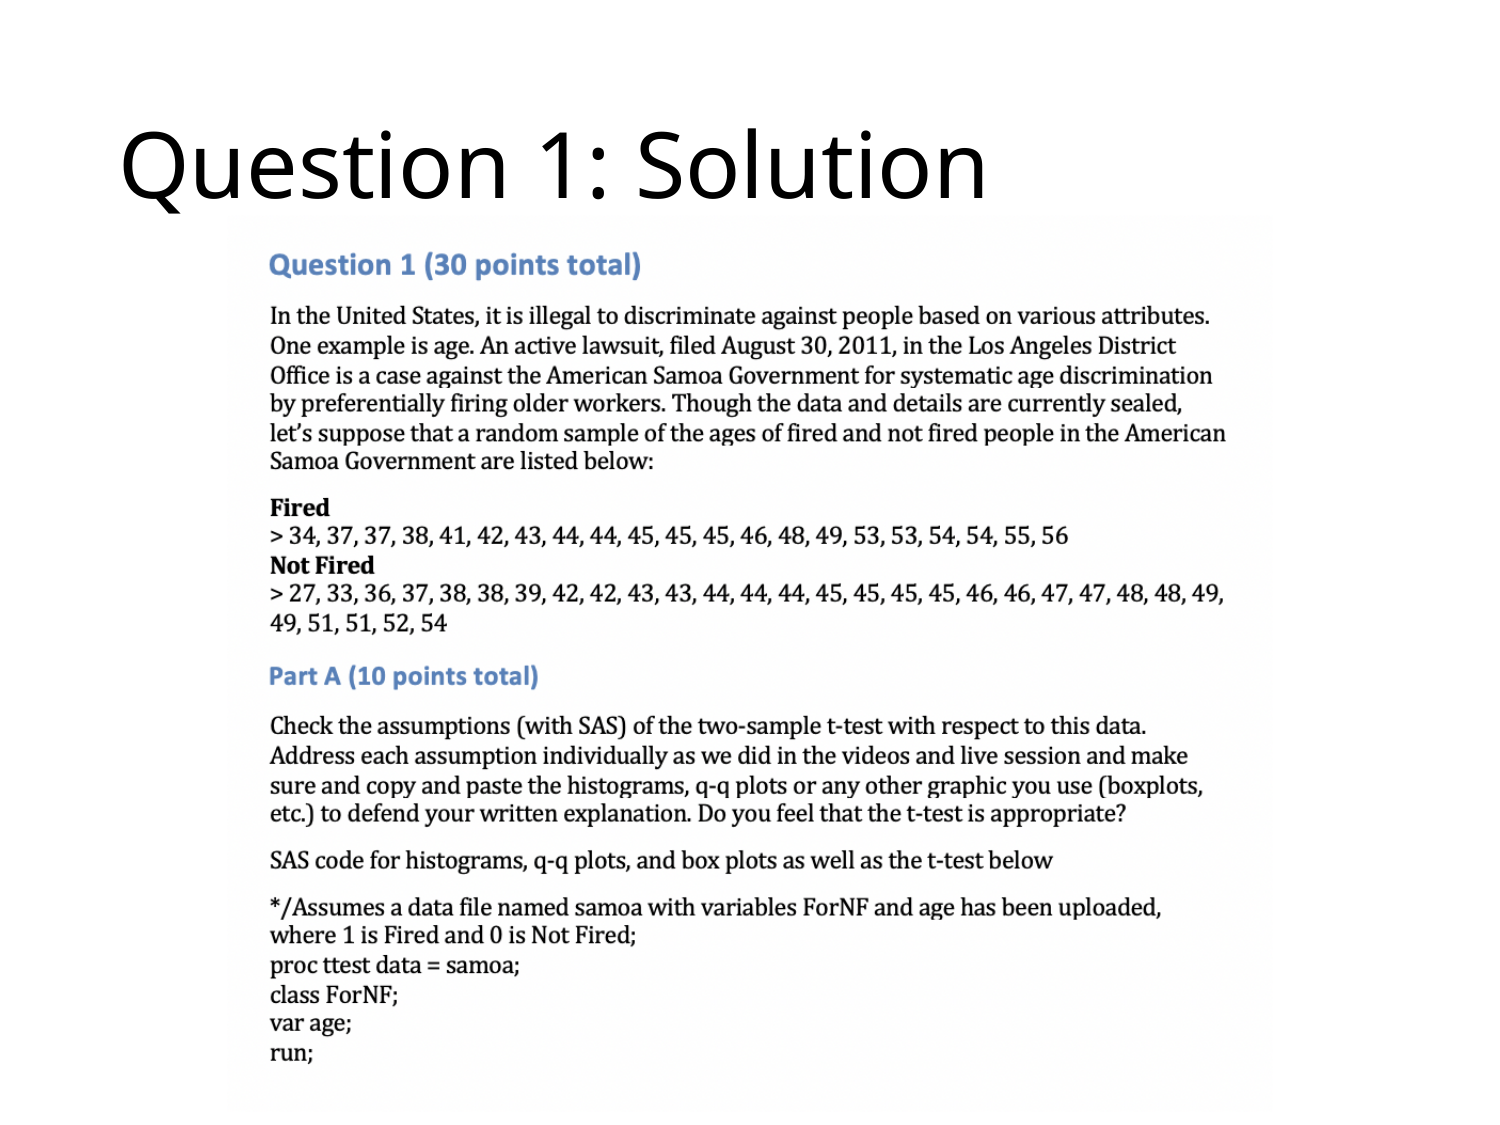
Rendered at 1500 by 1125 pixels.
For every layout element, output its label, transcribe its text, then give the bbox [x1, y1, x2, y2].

title Question 1: Solution [103, 59, 1397, 278]
picture [227, 215, 1273, 1112]
